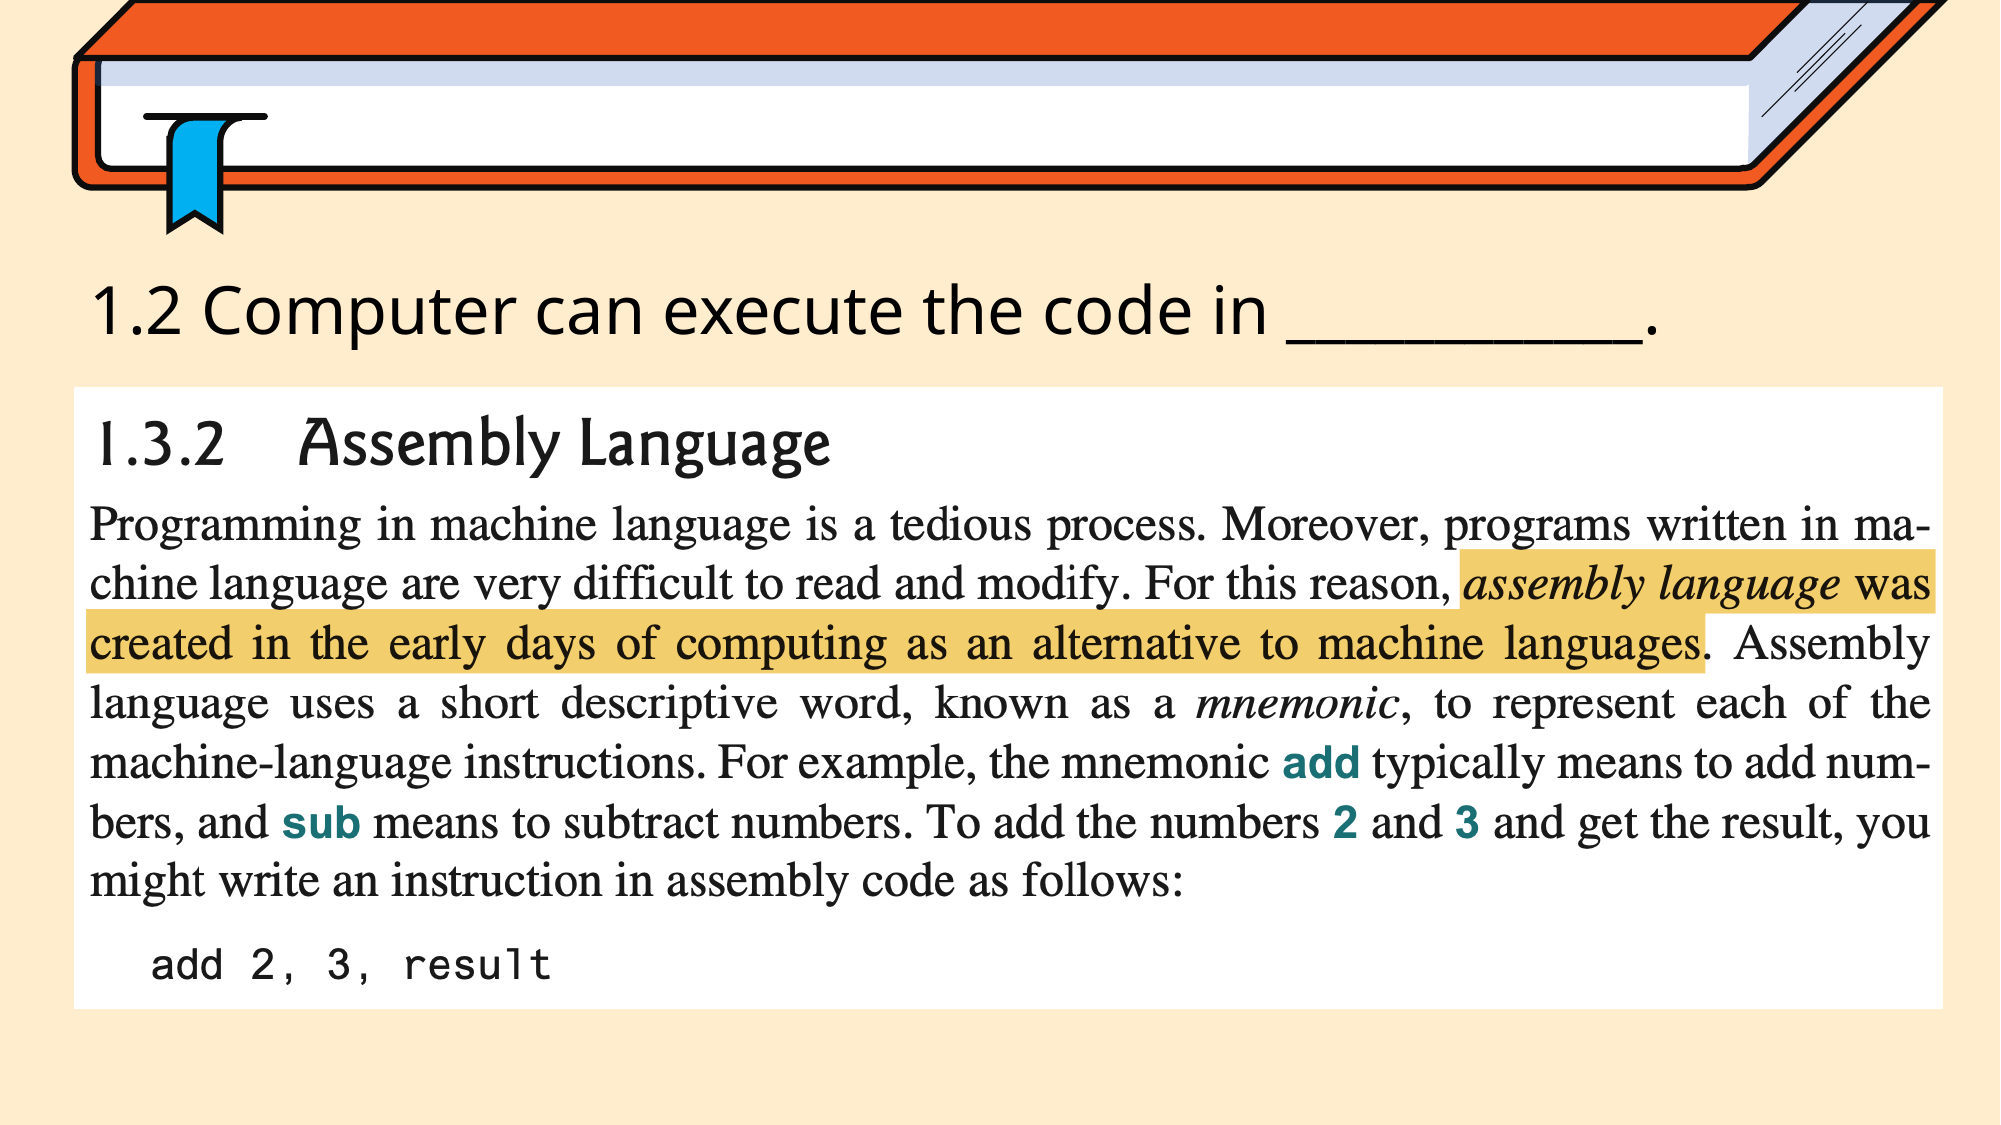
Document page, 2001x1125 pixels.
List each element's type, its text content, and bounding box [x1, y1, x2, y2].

text_box 1.2 Computer can execute the code in ____________. machine language B. assembly language C. high-level language D. none of the above [74, 260, 1971, 756]
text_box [74, 0, 1944, 230]
picture [74, 387, 1943, 1009]
